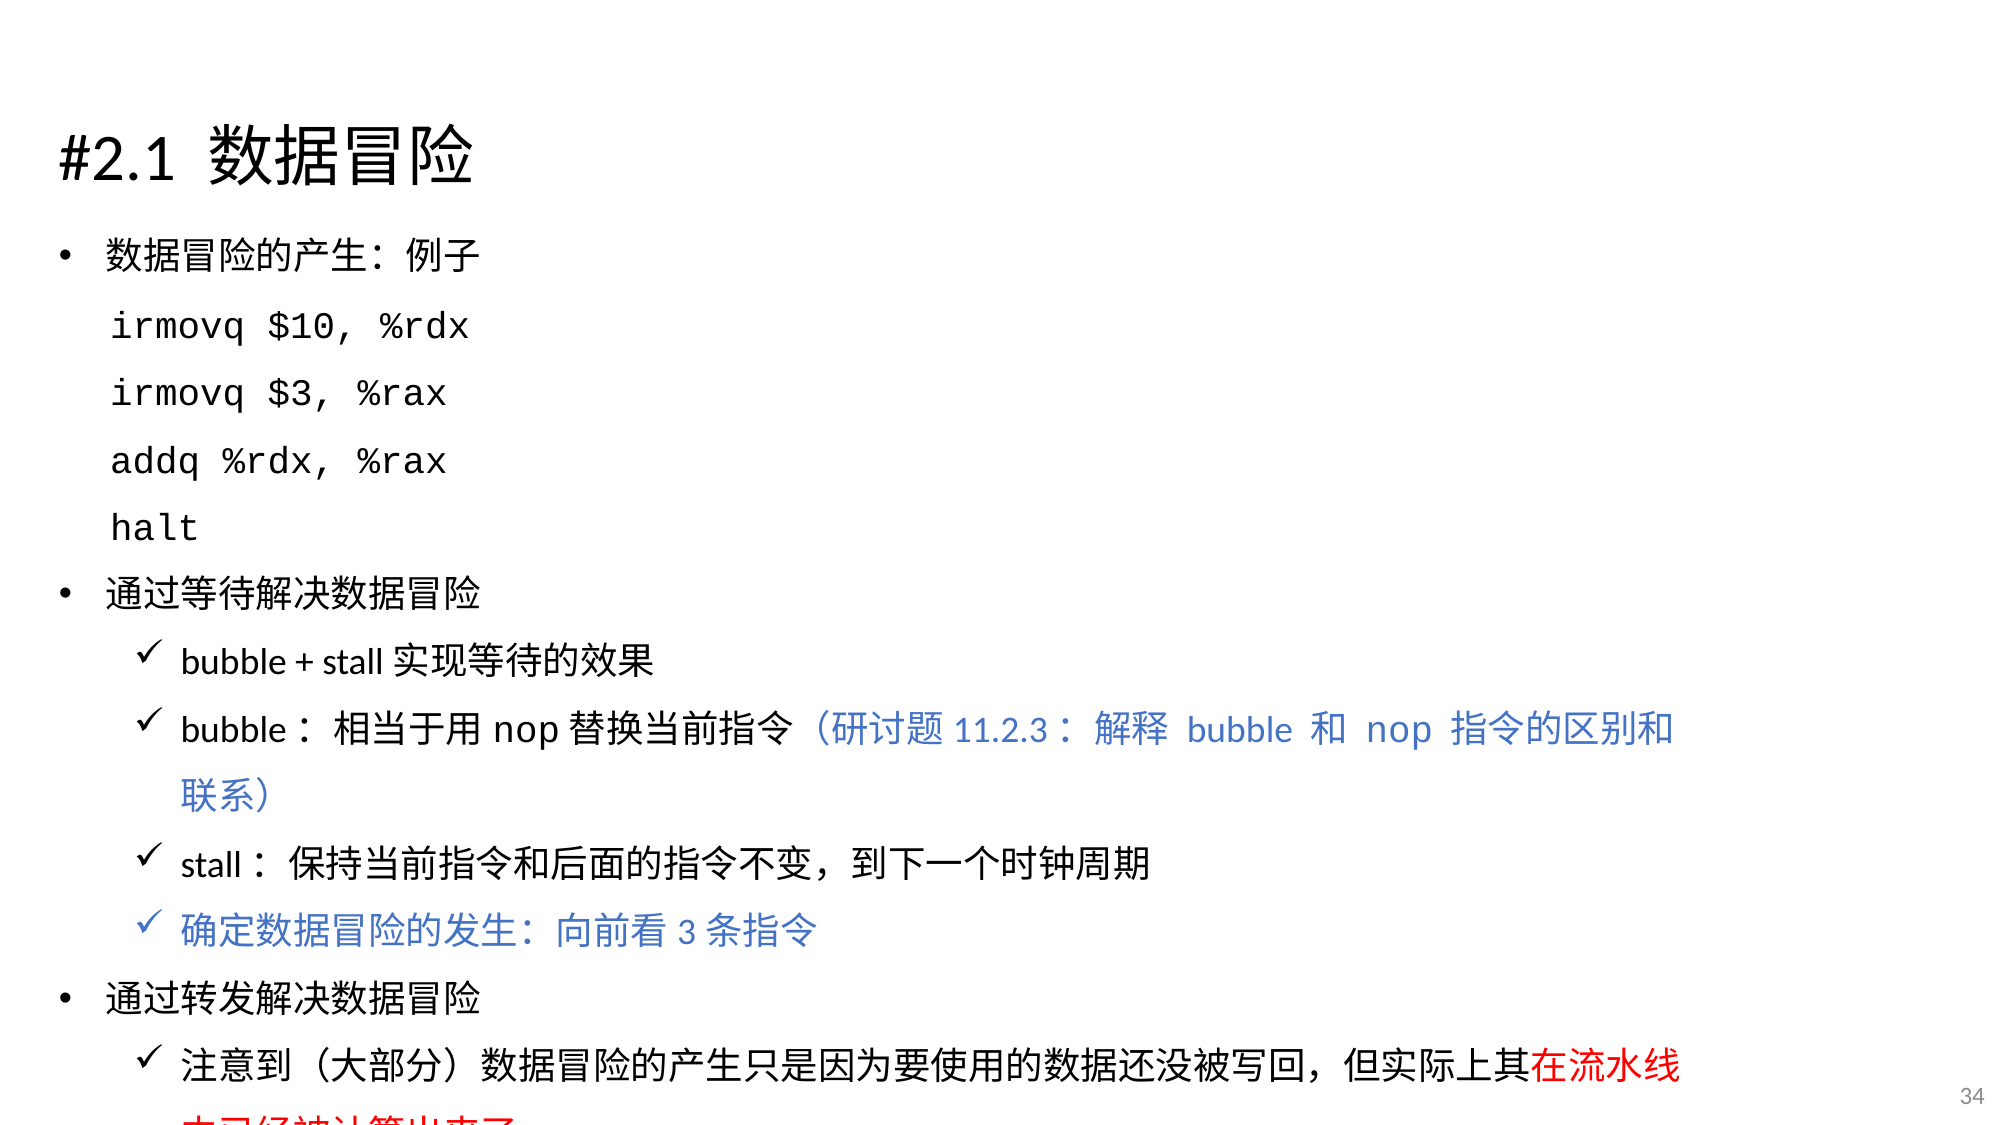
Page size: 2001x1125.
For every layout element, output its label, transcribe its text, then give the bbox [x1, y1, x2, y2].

text_box #2.1 数据冒险 [44, 106, 1442, 201]
slide_number 34 [1550, 1065, 2000, 1125]
text_box 数据冒险的产生：例子 通过等待解决数据冒险 bubble + stall实现等待的效果 bubble：相当于用nop替换当前指令（研讨题11.2.3：解释 bubble 和 nop 指令的区别和联系） stall：保持当前指令和后面的指令不变，到下一个时钟周期 确定数据冒险的发生：向前看3条指令 通过转发解决数据冒险 注意到（大部分）数据冒险的产生只是因为要使用的数据还没被写回，但实际上其在流水线中已经被计算出来了 [44, 202, 1723, 1125]
